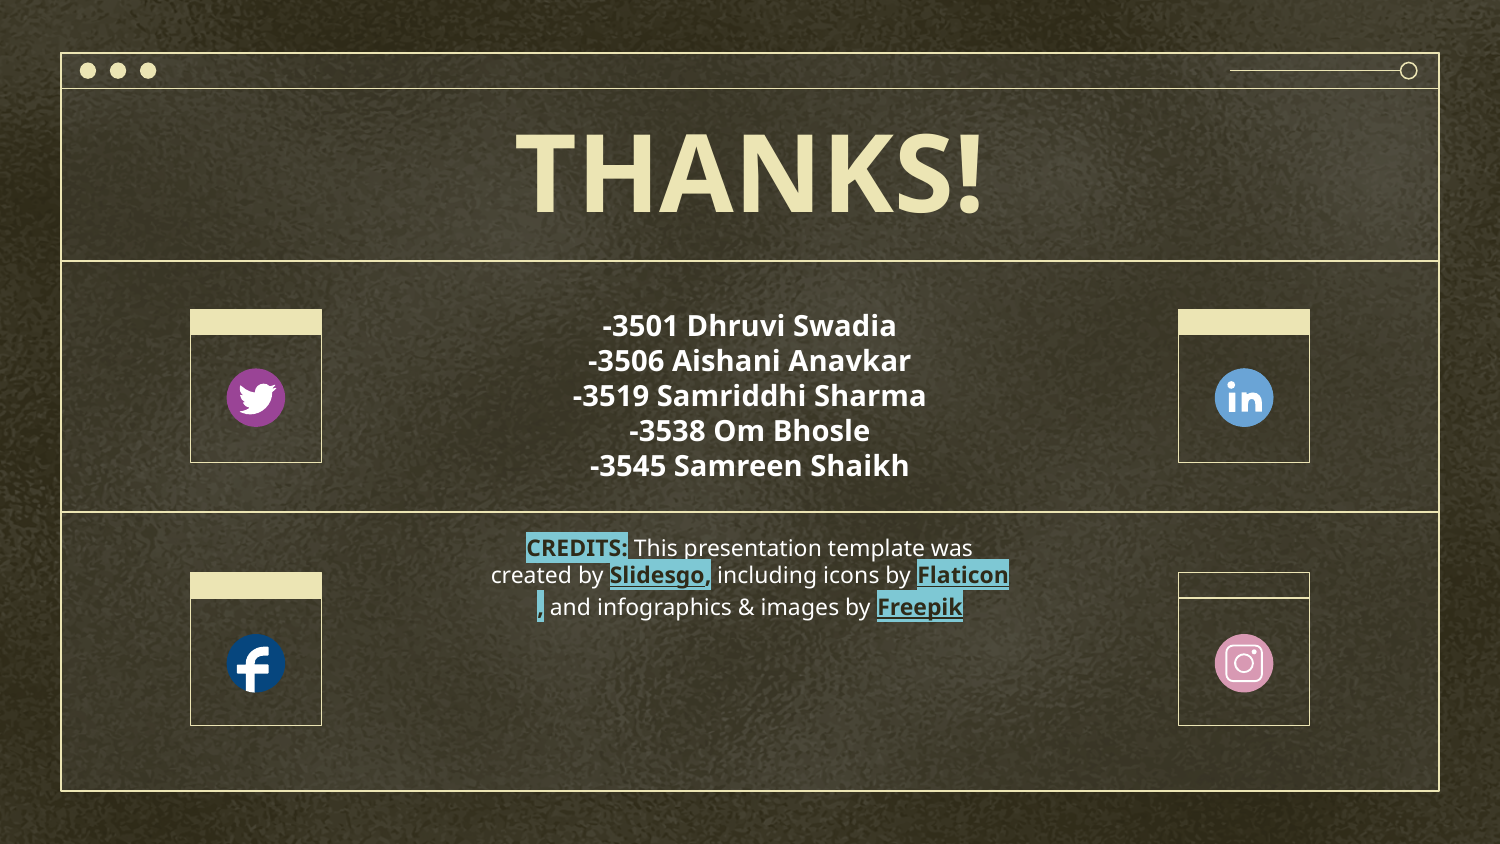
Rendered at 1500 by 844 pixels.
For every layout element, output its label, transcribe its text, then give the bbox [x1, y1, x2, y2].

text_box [226, 368, 286, 428]
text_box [1178, 572, 1310, 726]
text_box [190, 572, 322, 726]
subtitle -3501 Dhruvi Swadia -3506 Aishani Anavkar -3519 Samriddhi Sharma -3538 Om Bhosle -3545 Samreen Shaikh [439, 292, 1061, 494]
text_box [190, 309, 322, 463]
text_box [226, 633, 286, 693]
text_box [1214, 368, 1275, 428]
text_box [1178, 309, 1310, 463]
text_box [1214, 633, 1274, 693]
title THANKS! [339, 95, 1161, 249]
